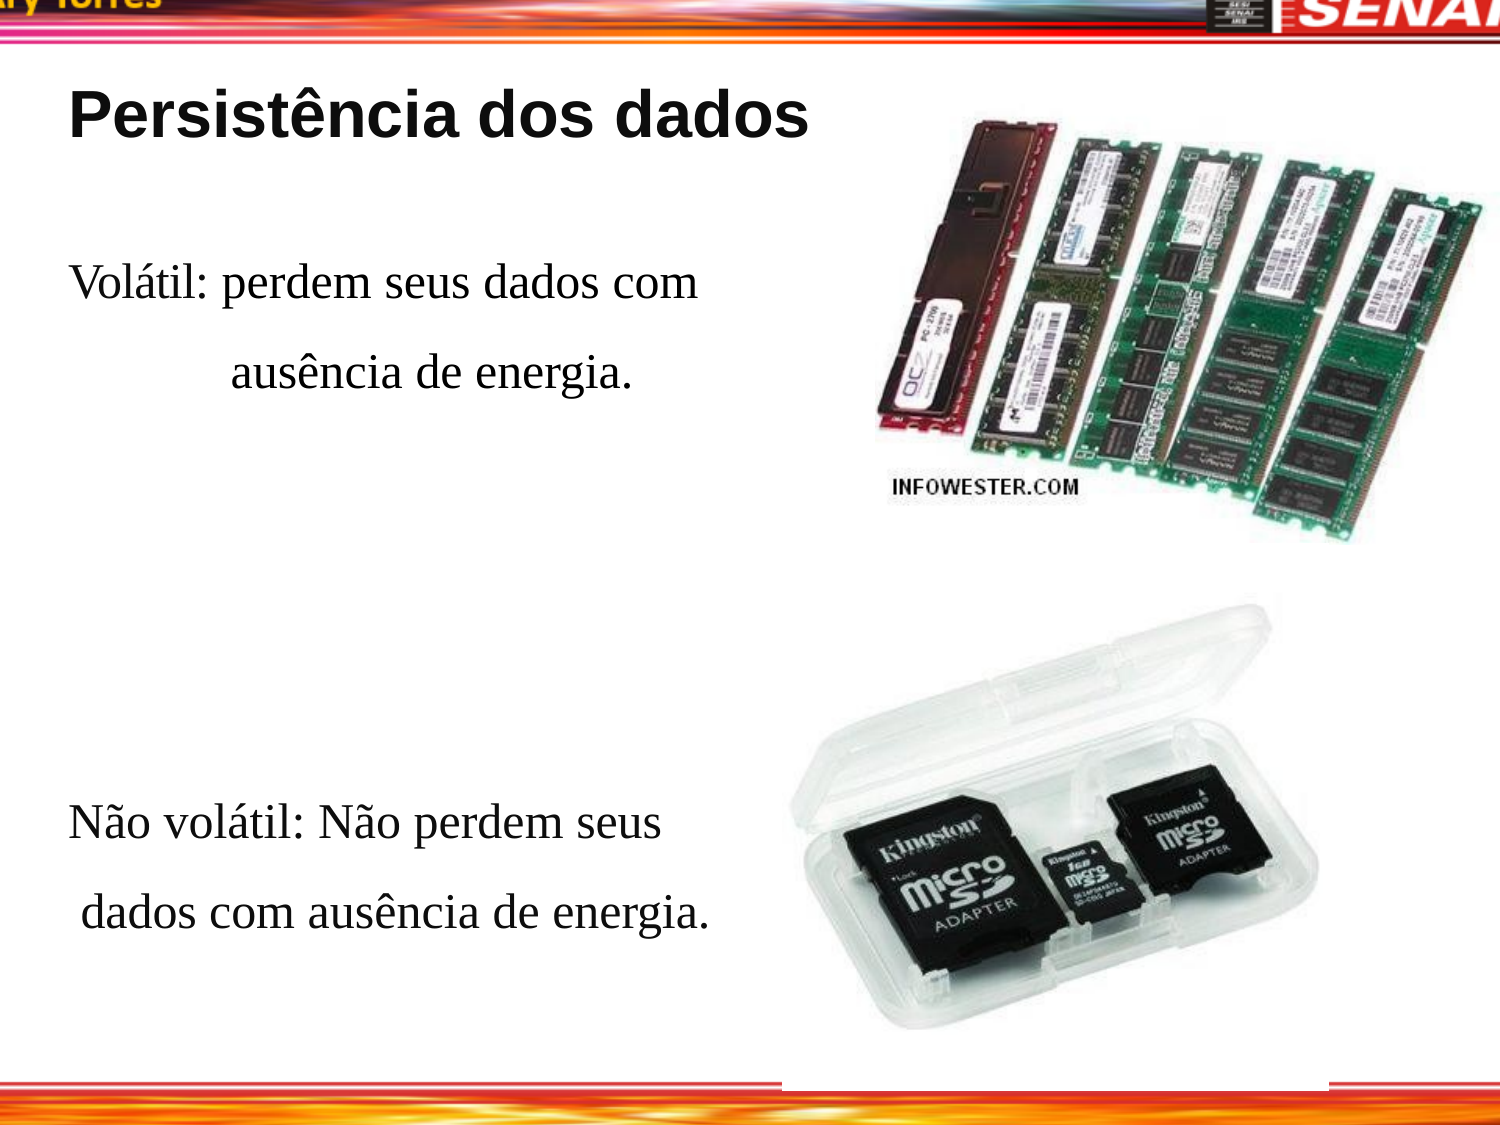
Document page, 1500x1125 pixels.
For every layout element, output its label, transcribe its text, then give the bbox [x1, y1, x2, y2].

text_box Volátil: perdem seus dados com ausência de energia. [65, 215, 705, 399]
text_box Não volátil: Não perdem seus dados com ausência de energia. [66, 756, 714, 939]
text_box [781, 92, 1500, 1091]
picture [0, 0, 1500, 1125]
title Persistência dos dados [66, 68, 815, 259]
